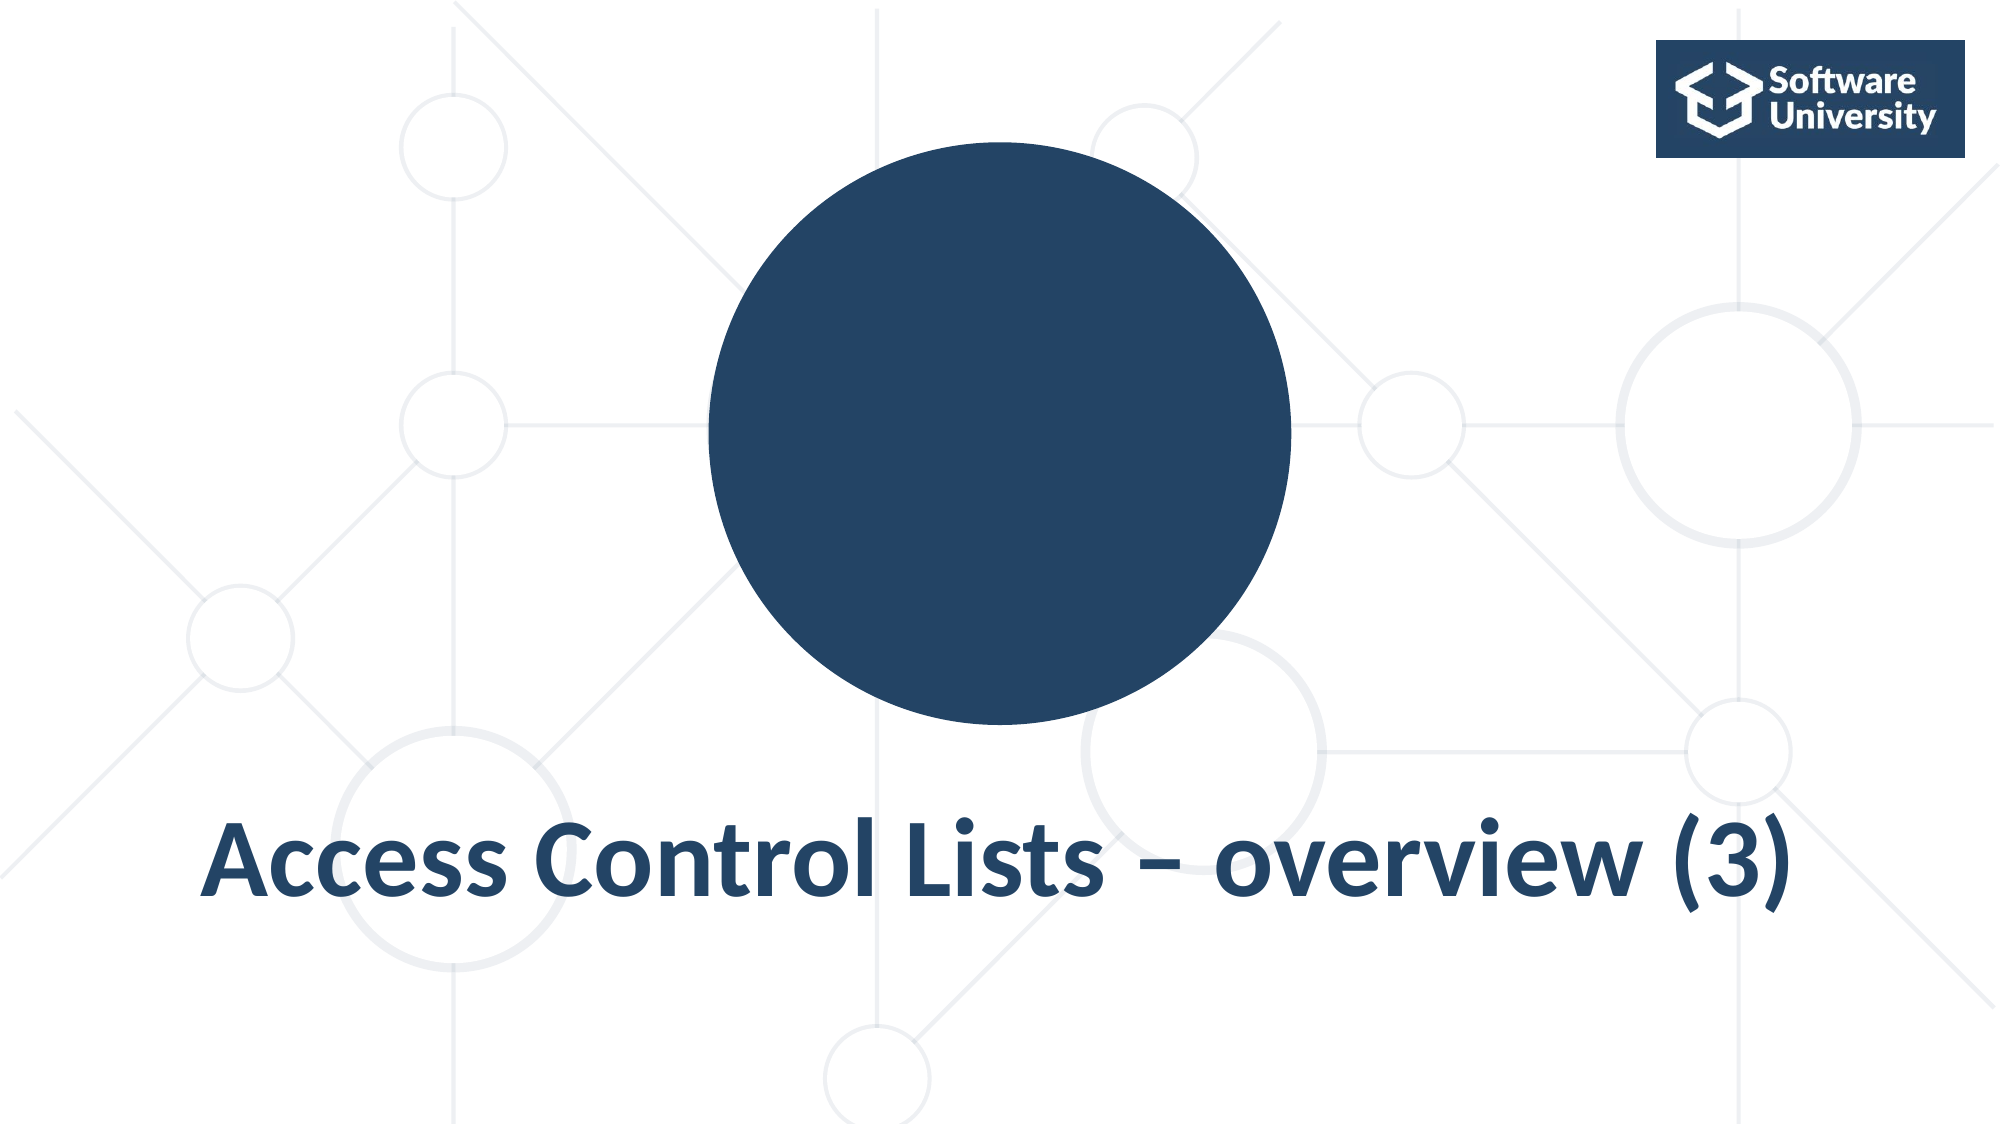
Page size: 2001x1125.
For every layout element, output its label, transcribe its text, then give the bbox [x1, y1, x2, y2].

picture [1656, 40, 1965, 158]
list Access Control Lists – overview (3) [100, 771, 1900, 925]
